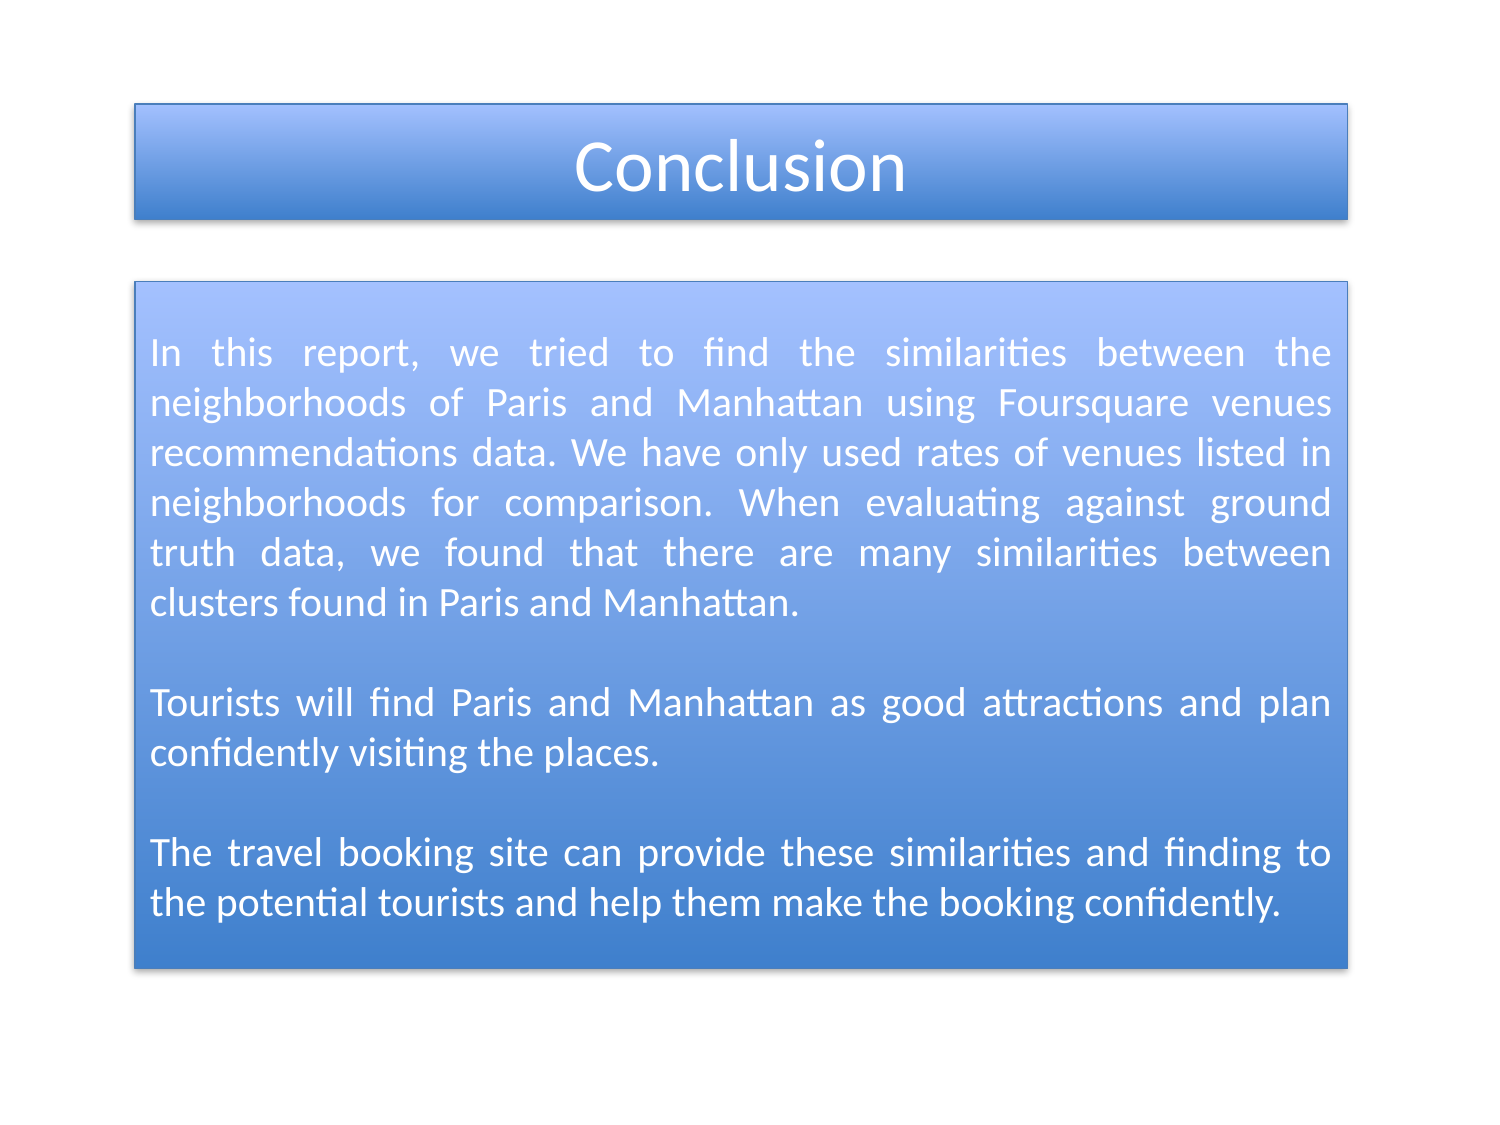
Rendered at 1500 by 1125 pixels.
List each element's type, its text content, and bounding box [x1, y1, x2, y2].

text_box In this report, we tried to find the similarities between the neighborhoods of Paris and Manhattan using Foursquare venues recommendations data. We have only used rates of venues listed in neighborhoods for comparison. When evaluating against ground truth data, we found that there are many similarities between clusters found in Paris and Manhattan. Tourists will find Paris and Manhattan as good attractions and plan confidently visiting the places. The travel booking site can provide these similarities and finding to the potential tourists and help them make the booking confidently. [134, 281, 1348, 969]
text_box Conclusion [134, 103, 1348, 220]
